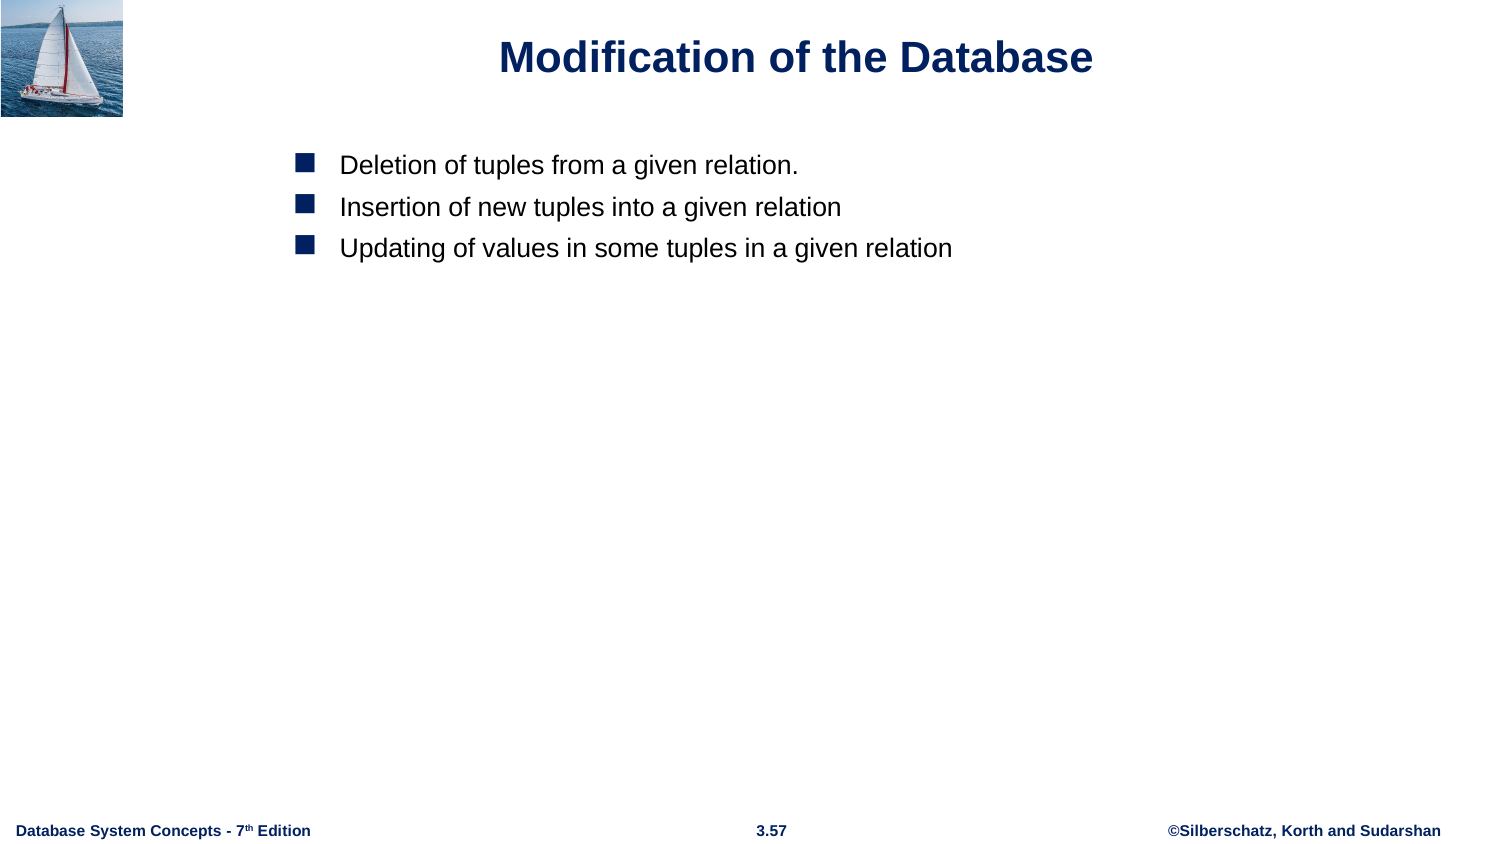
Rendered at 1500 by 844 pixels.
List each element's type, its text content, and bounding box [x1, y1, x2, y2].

title Modification of the Database [299, 13, 1294, 90]
picture [0, 0, 123, 117]
list Deletion of tuples from a given relation. Insertion of new tuples into a given relation Updating of values in some tuples in a given relation [282, 140, 1196, 527]
